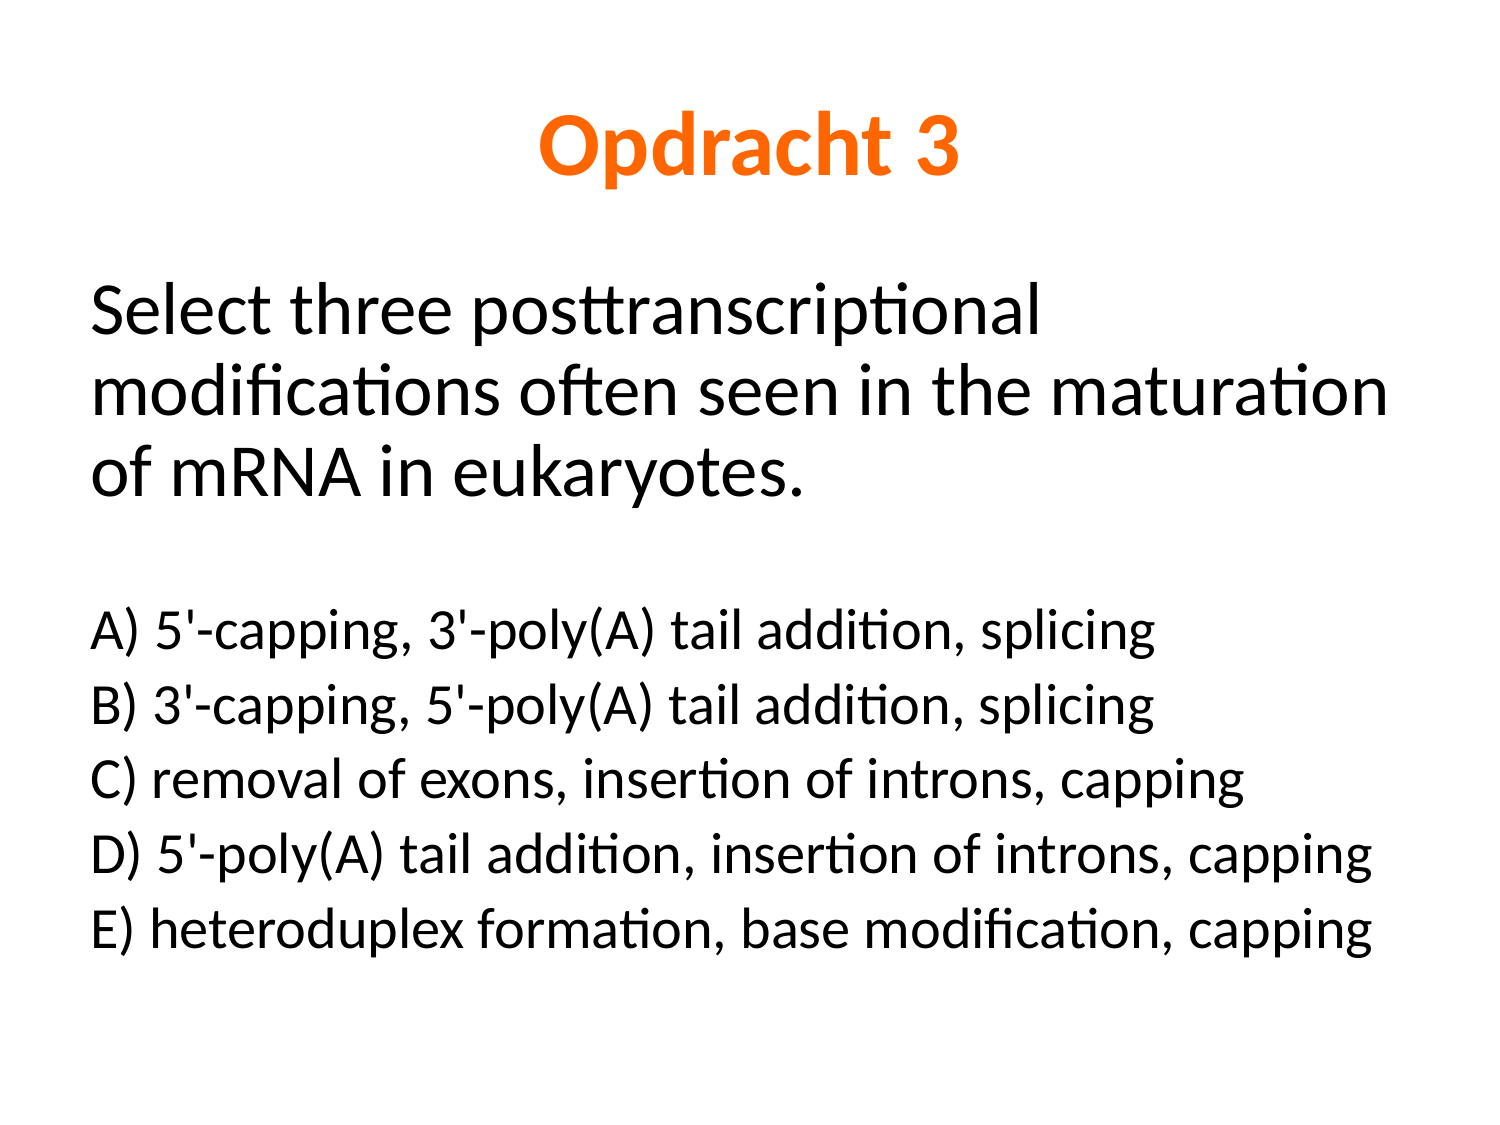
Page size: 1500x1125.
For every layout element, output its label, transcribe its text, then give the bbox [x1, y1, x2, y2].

title Opdracht 3 [74, 44, 1426, 233]
list Select three posttranscriptional modifications often seen in the maturation of mRNA in eukaryotes. A) 5'-capping, 3'-poly(A) tail addition, splicing B) 3'-capping, 5'-poly(A) tail addition, splicing C) removal of exons, insertion of introns, capping D) 5'-poly(A) tail addition, insertion of introns, capping E) heteroduplex formation, base modification, capping [74, 262, 1426, 1006]
